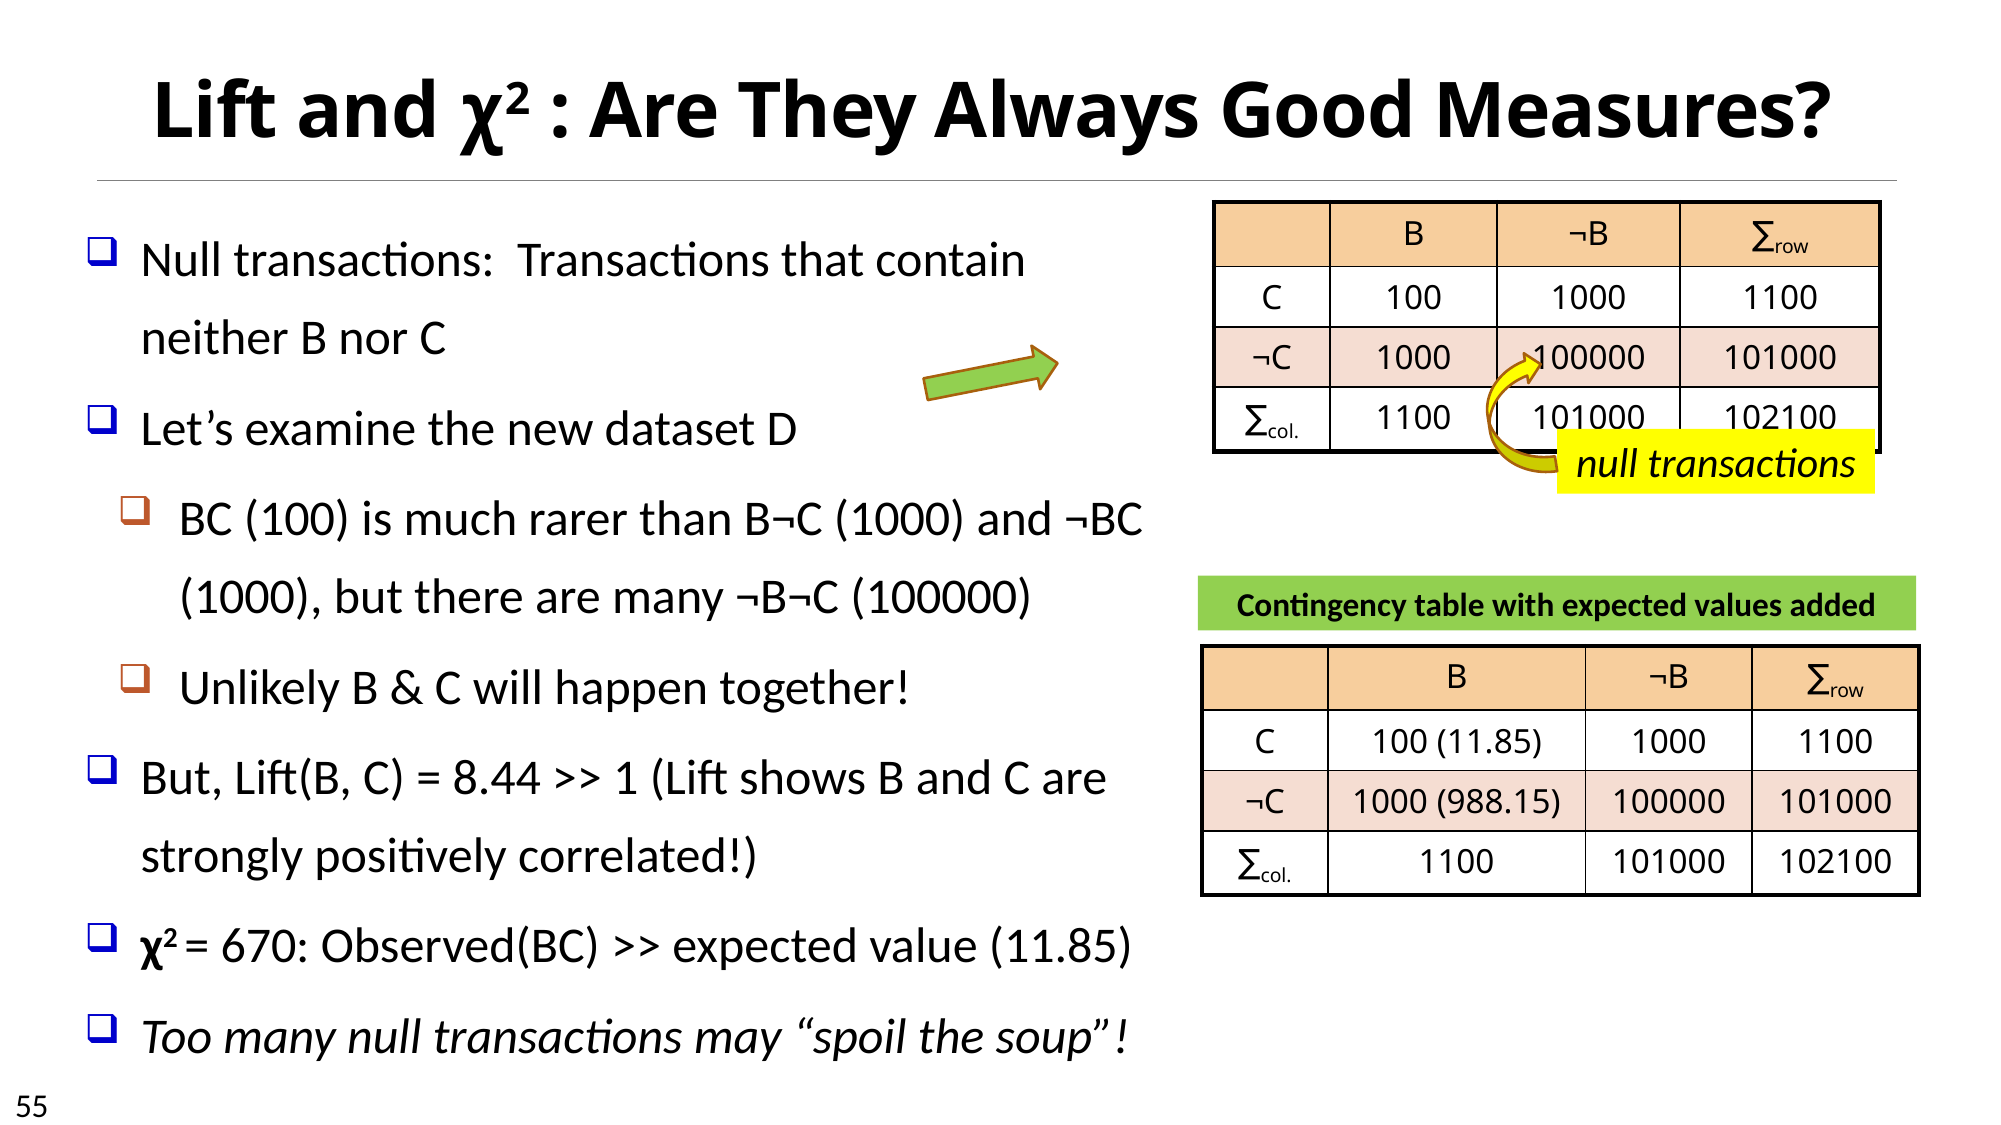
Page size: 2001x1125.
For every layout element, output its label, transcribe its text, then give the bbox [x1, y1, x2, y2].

table_cell 100 (11.85) [1329, 711, 1585, 770]
table_cell 1000 (988.15) [1329, 771, 1585, 830]
table_cell C [1216, 267, 1329, 326]
table_cell 102100 [1753, 832, 1917, 893]
table_header [1216, 204, 1329, 266]
table_cell 1100 [1681, 267, 1878, 326]
table_cell ¬C [1204, 771, 1327, 830]
table_cell 101000 [1753, 771, 1917, 830]
table_cell 1100 [1753, 711, 1917, 770]
table_header ∑row [1681, 204, 1878, 266]
table_cell ∑col. [1204, 832, 1327, 893]
table_header B [1331, 204, 1496, 266]
list Null transactions: Transactions that contain neither B nor C Let’s examine the new dataset D BC (100) is much rarer than B¬C (1000) and ¬BC (1000), but there are many ¬B¬C (100000) Unlikely B & C will happen together! But, Lift(B, C) = 8.44 >> 1 (Lift shows B and C are strongly positively correlated!) χ2 = 670: Observed(BC) >> expected value (11.85) Too many null transactions may “spoil the soup”! [69, 201, 1196, 1073]
table_cell 100000 [1498, 328, 1679, 386]
table_cell ∑col. [1216, 388, 1329, 449]
table_cell 101000 [1498, 388, 1679, 449]
table_header [1204, 648, 1327, 709]
title Lift and χ2 : Are They Always Good Measures? [83, 51, 1900, 161]
text_box Contingency table with expected values added [1197, 575, 1917, 631]
table_cell 1100 [1329, 832, 1585, 893]
table_cell 1100 [1331, 388, 1495, 449]
table_cell 100 [1331, 267, 1496, 326]
table_cell ¬C [1216, 328, 1329, 386]
table_cell 1100 [1491, 406, 1496, 431]
text_box [922, 344, 1059, 402]
table_cell 102100 [1681, 388, 1878, 449]
text_box [1485, 352, 1559, 474]
table_header ¬B [1586, 648, 1751, 709]
table_cell 1000 [1498, 267, 1679, 326]
text_box null transactions [1557, 428, 1875, 494]
table_header ¬B [1498, 204, 1679, 266]
table_cell 1000 [1331, 328, 1496, 386]
table_cell 101000 [1681, 328, 1878, 386]
table_cell C [1204, 711, 1327, 770]
table_cell 100000 [1586, 771, 1751, 830]
table_cell 101000 [1586, 832, 1751, 893]
table_header B [1329, 648, 1585, 709]
table_cell 1000 [1586, 711, 1751, 770]
table_header ∑row [1753, 648, 1917, 709]
